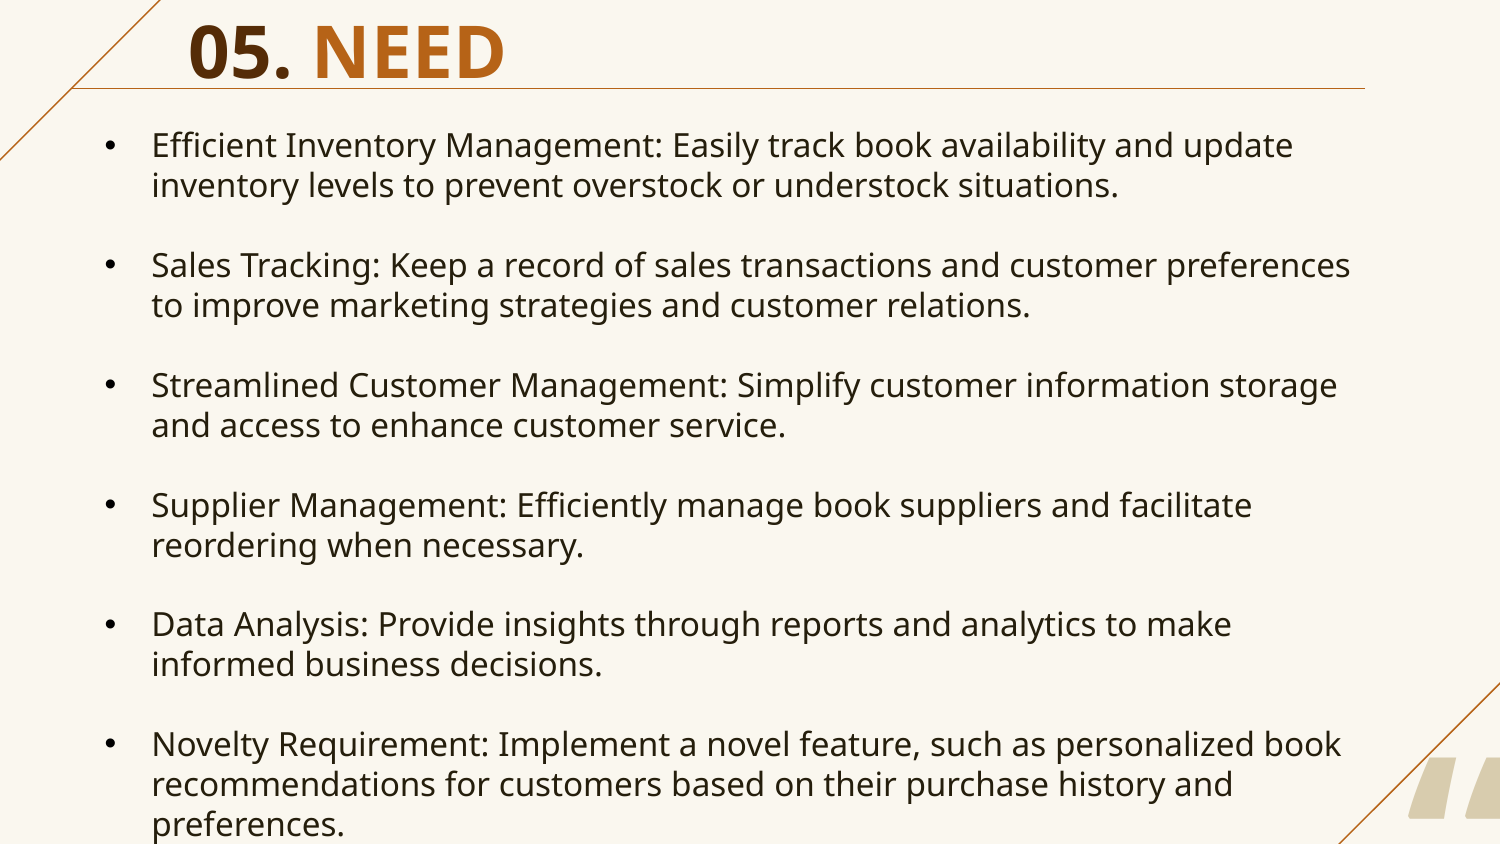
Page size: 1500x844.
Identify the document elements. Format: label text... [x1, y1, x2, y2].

title 05. NEED [173, 0, 809, 85]
text_box Efficient Inventory Management: Easily track book availability and update inventory levels to prevent overstock or understock situations. Sales Tracking: Keep a record of sales transactions and customer preferences to improve marketing strategies and customer relations. Streamlined Customer Management: Simplify customer information storage and access to enhance customer service. Supplier Management: Efficiently manage book suppliers and facilitate reordering when necessary. Data Analysis: Provide insights through reports and analytics to make informed business decisions. Novelty Requirement: Implement a novel feature, such as personalized book recommendations for customers based on their purchase history and preferences. [89, 117, 1391, 844]
text_box “ [1391, 729, 1500, 844]
text_box [1454, 683, 1500, 729]
